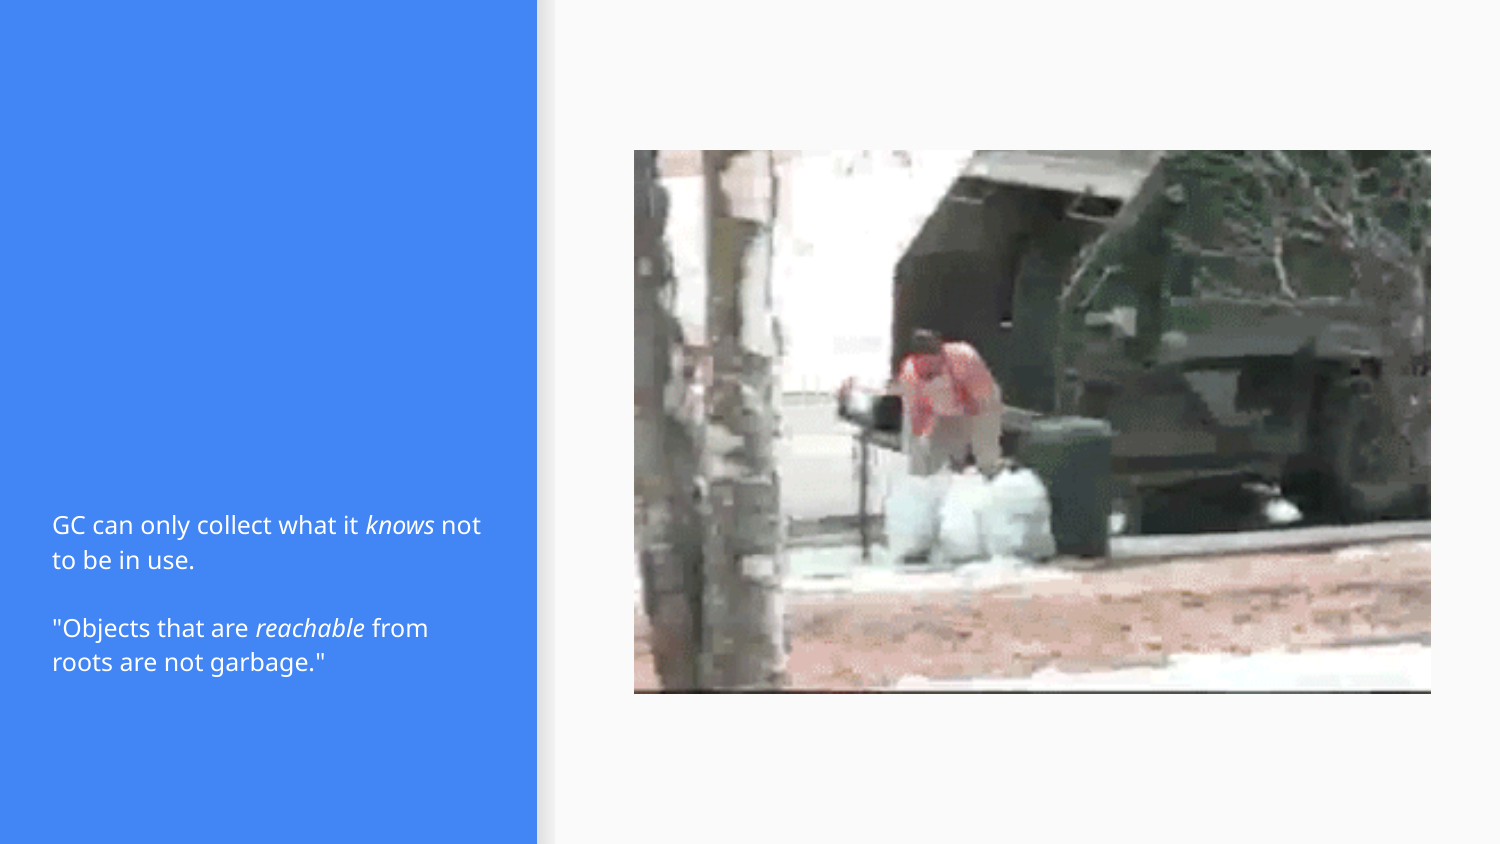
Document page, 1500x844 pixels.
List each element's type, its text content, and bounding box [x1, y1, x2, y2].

list GC can only collect what it knows not to be in use. "Objects that are reachable from roots are not garbage." [37, 53, 498, 760]
picture [634, 149, 1431, 694]
